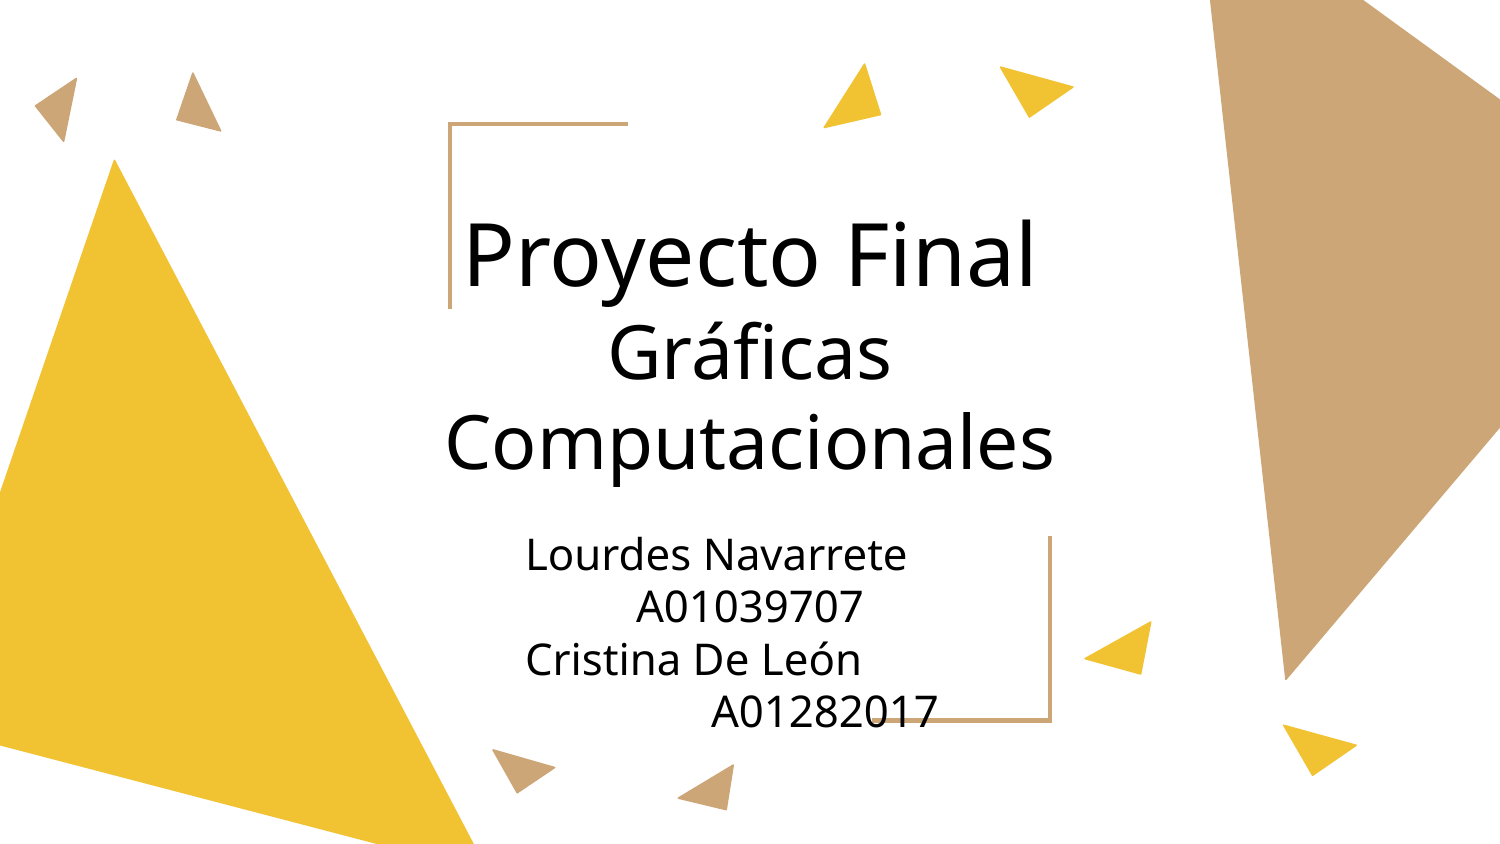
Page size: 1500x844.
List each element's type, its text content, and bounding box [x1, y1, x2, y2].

text_box [0, 160, 473, 844]
title Proyecto Final Gráficas Computacionales [401, 247, 1099, 500]
subtitle Lourdes Navarrete A01039707 Cristina De León A01282017 [499, 511, 1001, 627]
text_box [176, 73, 221, 131]
text_box [824, 64, 881, 128]
text_box [1210, 0, 1500, 680]
text_box [492, 749, 555, 793]
text_box [678, 765, 734, 810]
text_box [1283, 725, 1357, 776]
text_box [35, 78, 77, 142]
text_box [1000, 67, 1073, 118]
text_box [1085, 622, 1151, 674]
